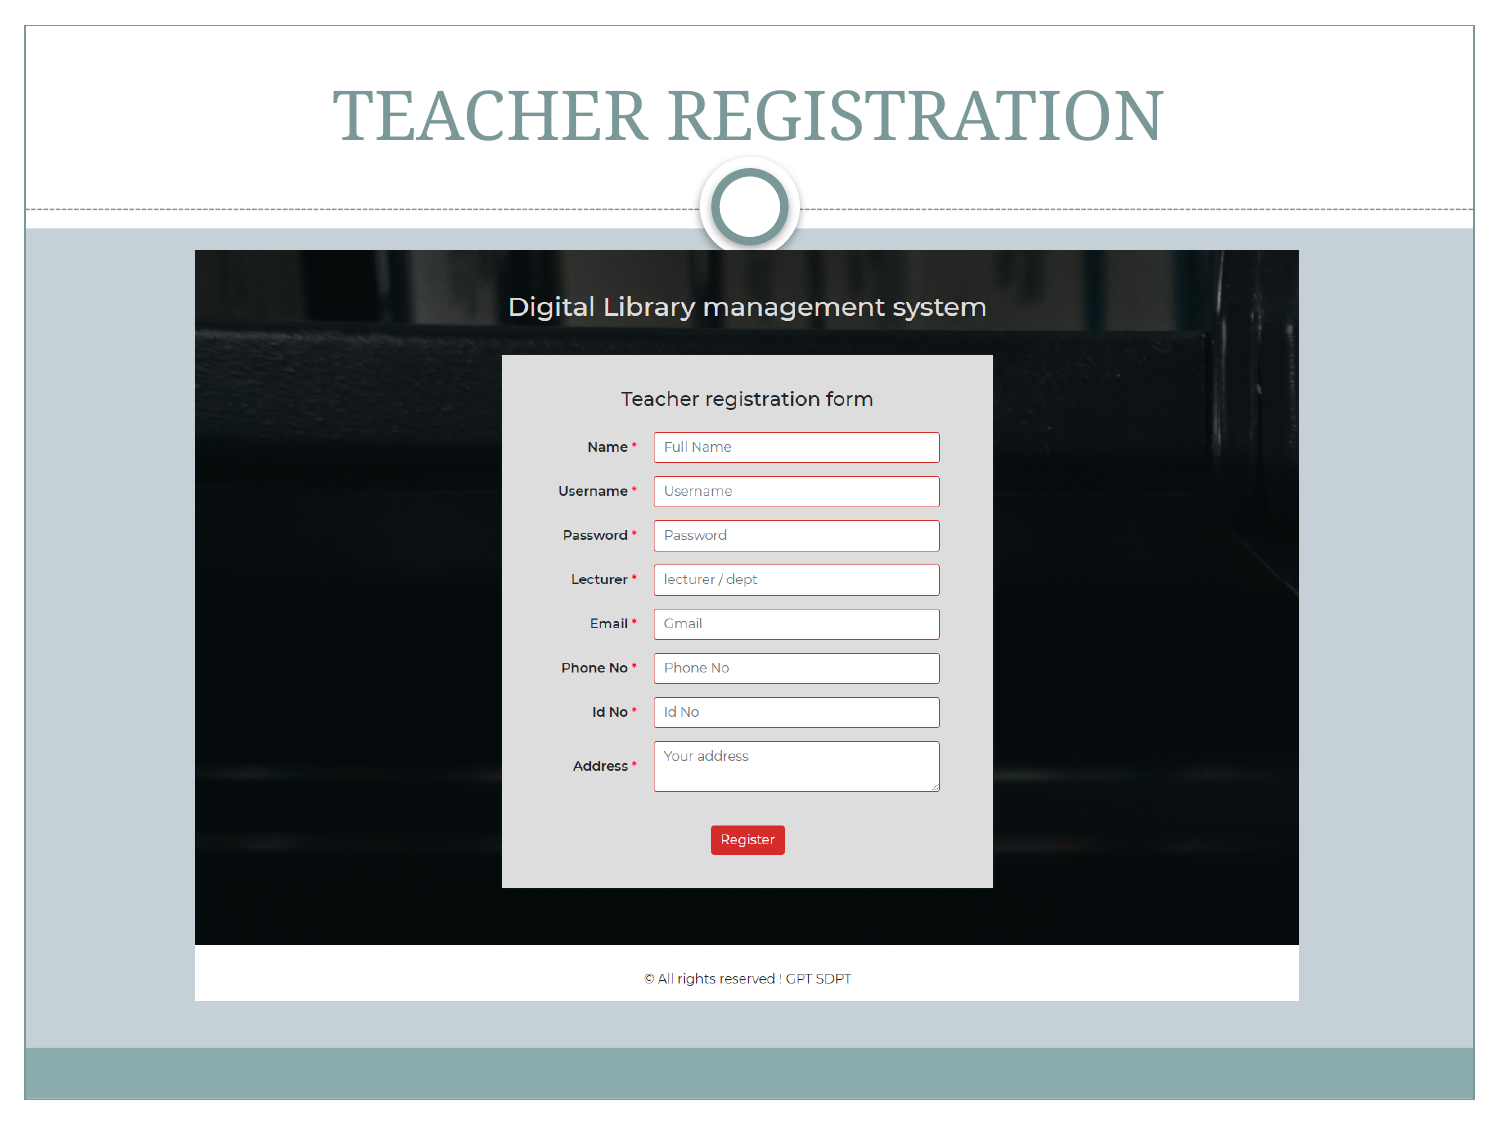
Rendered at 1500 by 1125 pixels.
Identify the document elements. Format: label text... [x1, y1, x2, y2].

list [195, 250, 1299, 1001]
title TEACHER REGISTRATION [49, 37, 1450, 162]
